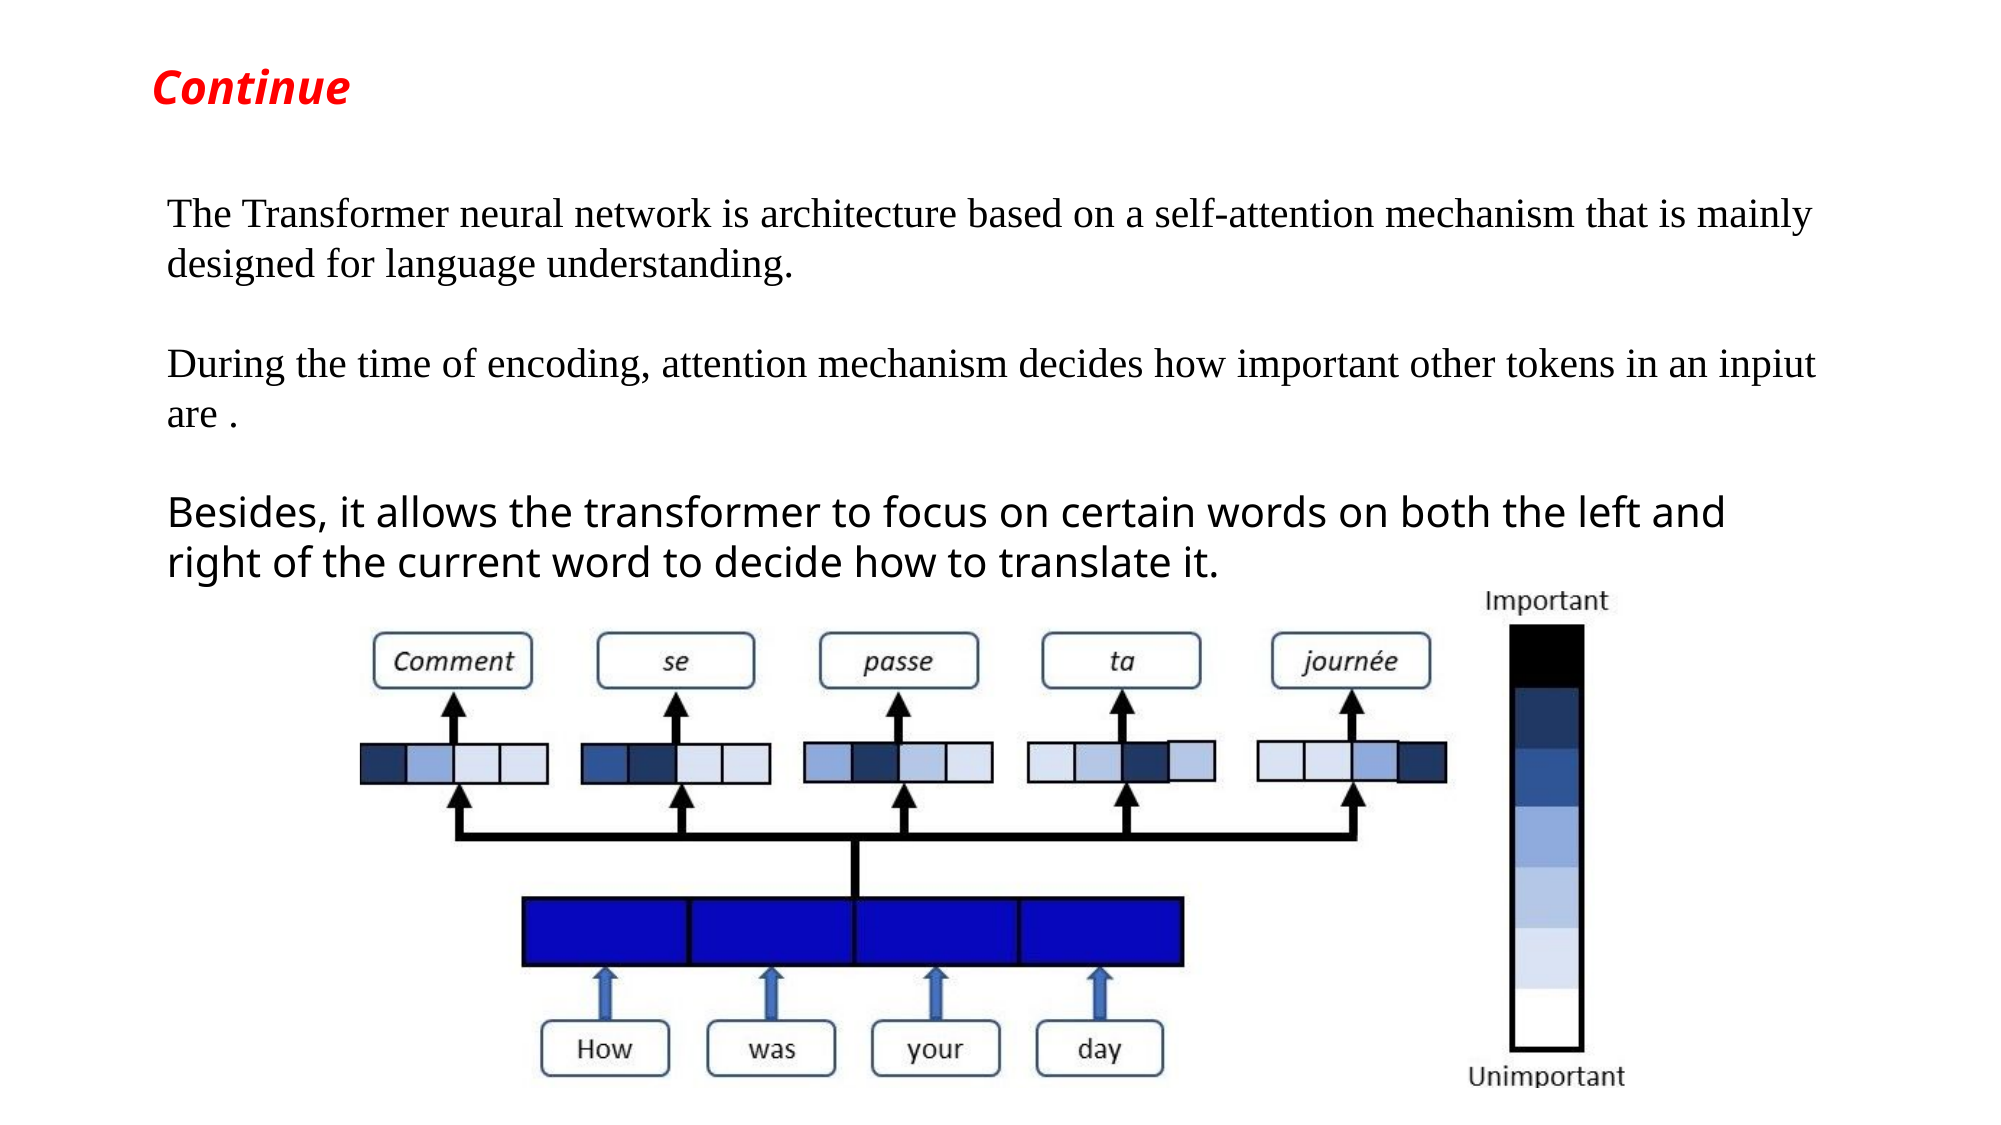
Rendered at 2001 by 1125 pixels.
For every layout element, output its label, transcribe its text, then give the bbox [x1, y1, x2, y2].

text_box The Transformer neural network is architecture based on a self-attention mechanism that is mainly designed for language understanding. During the time of encoding, attention mechanism decides how important other tokens in an inpiut are . Besides, it allows the transformer to focus on certain words on both the left and right of the current word to decide how to translate it. [152, 178, 1833, 639]
picture [359, 590, 1625, 1088]
title Continue [136, 56, 1712, 179]
slide_number 4 [1553, 1058, 1816, 1125]
